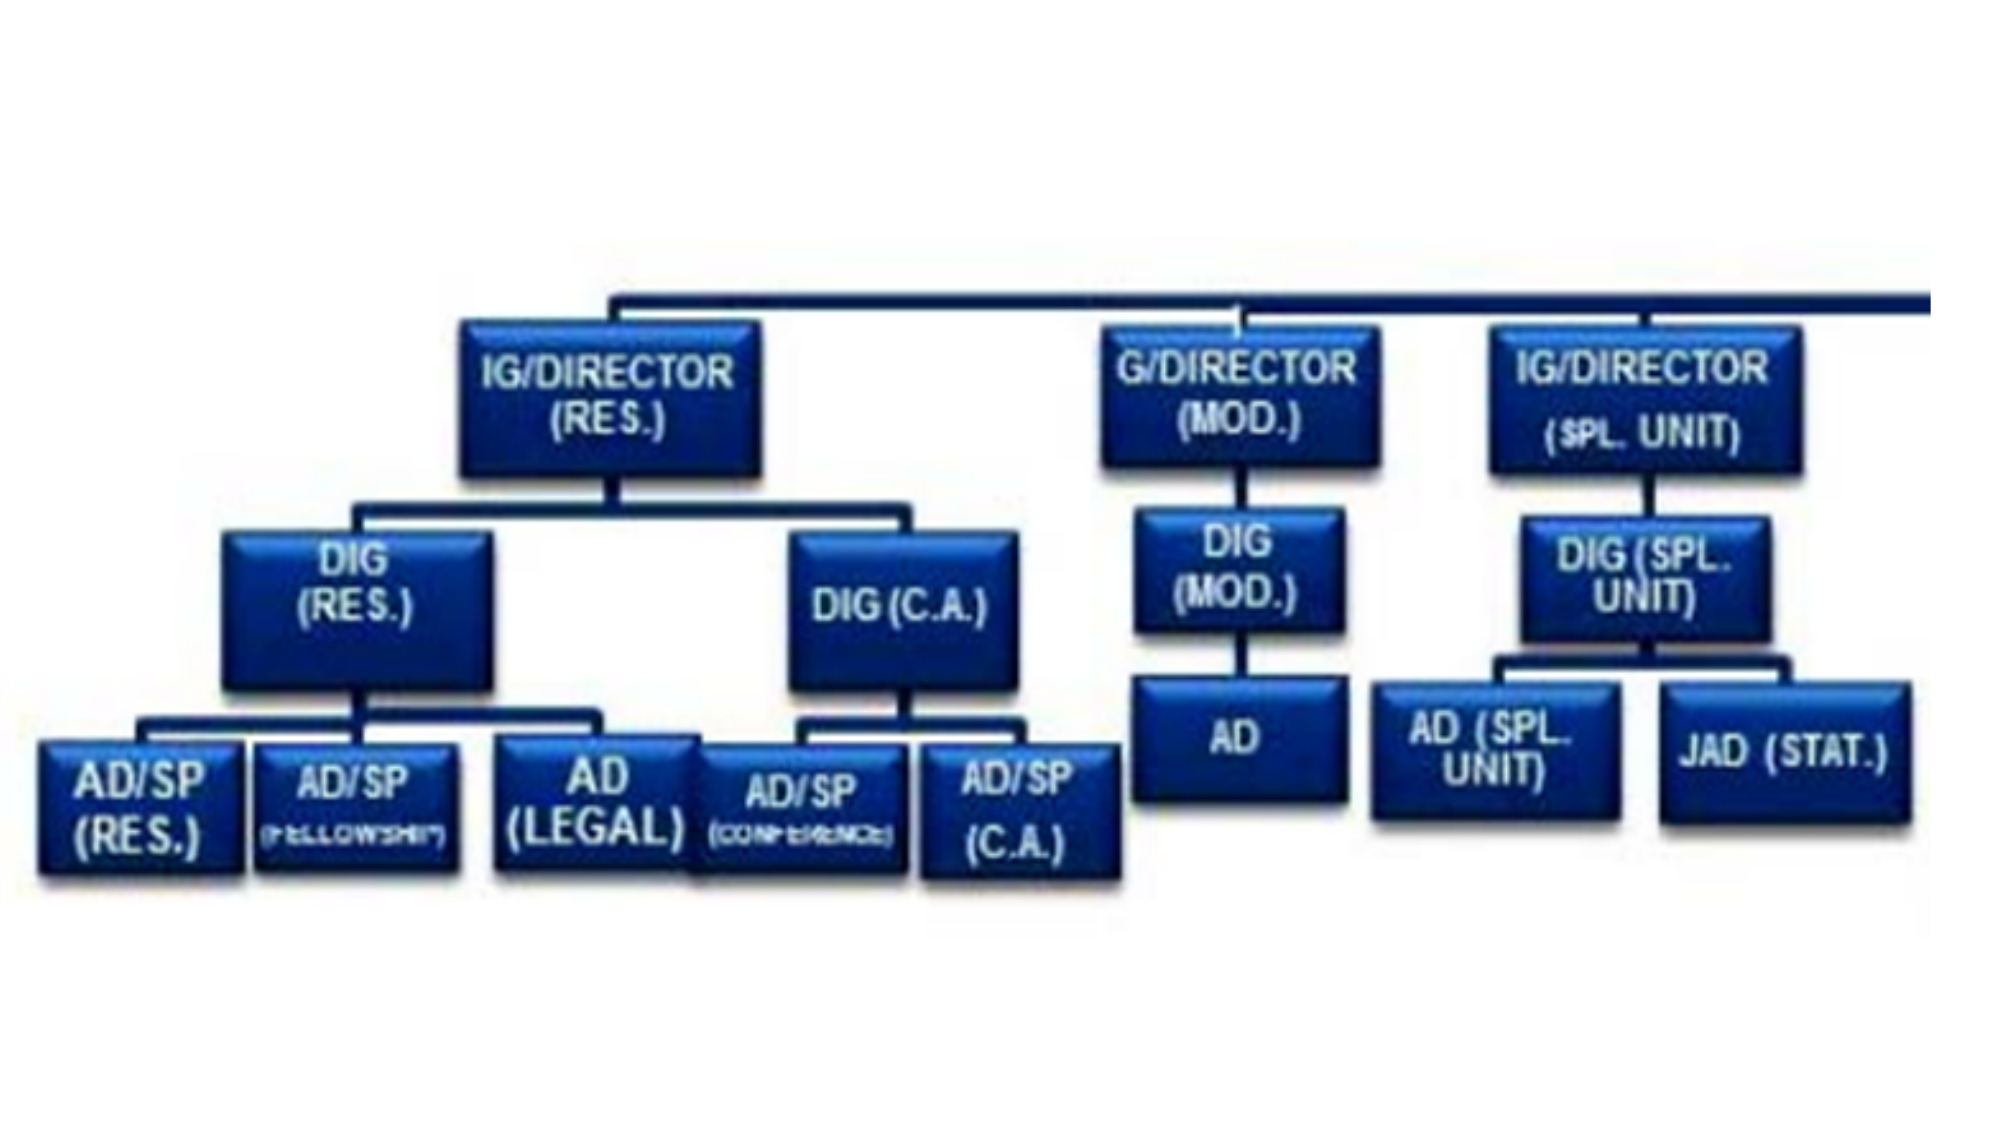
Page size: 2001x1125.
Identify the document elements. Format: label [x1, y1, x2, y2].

picture [0, 144, 1931, 981]
